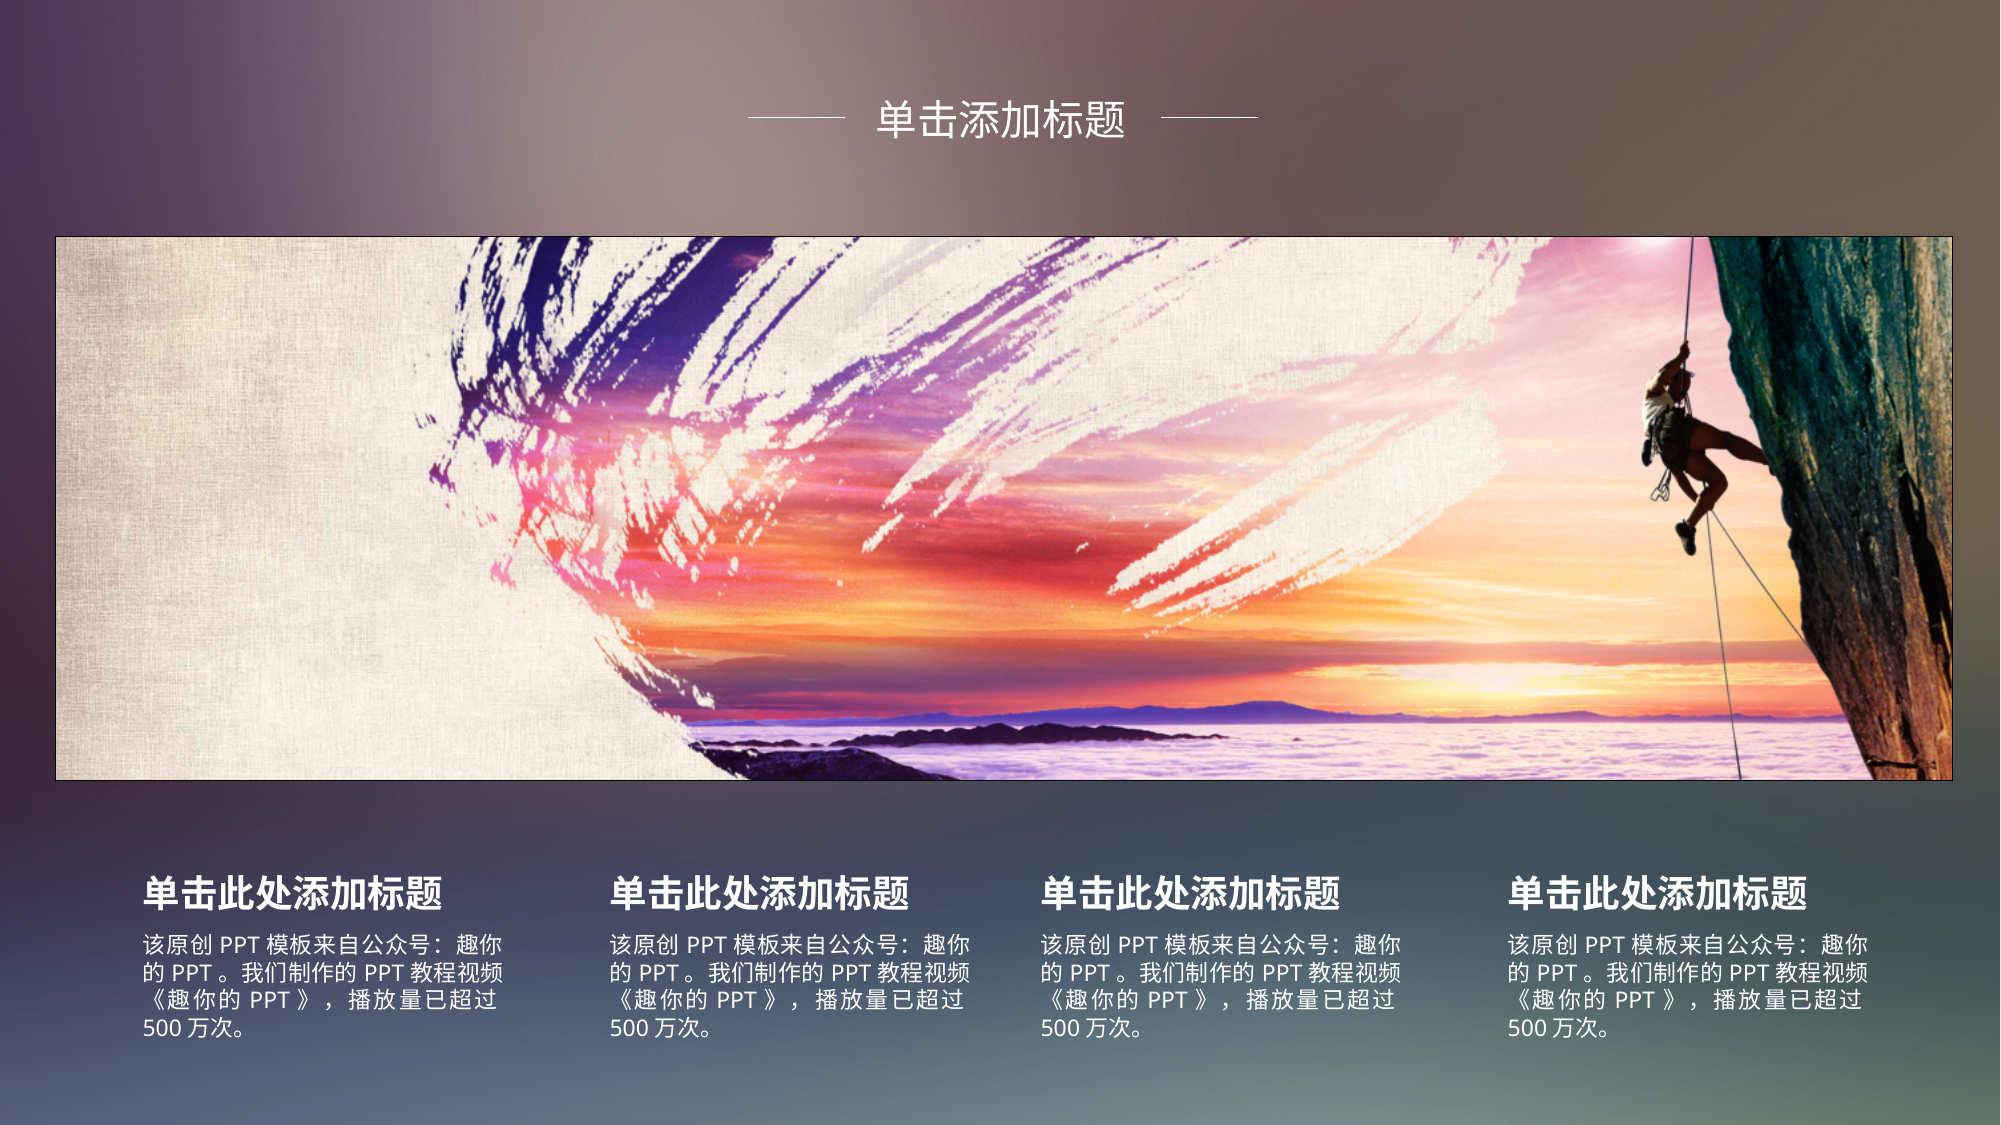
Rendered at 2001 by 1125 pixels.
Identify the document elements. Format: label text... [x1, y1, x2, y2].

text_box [127, 862, 519, 1050]
picture [0, 0, 2001, 1125]
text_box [594, 862, 986, 1050]
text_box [1025, 862, 1417, 1050]
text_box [1492, 862, 1884, 1050]
text_box 单击添加标题 [860, 85, 1175, 151]
